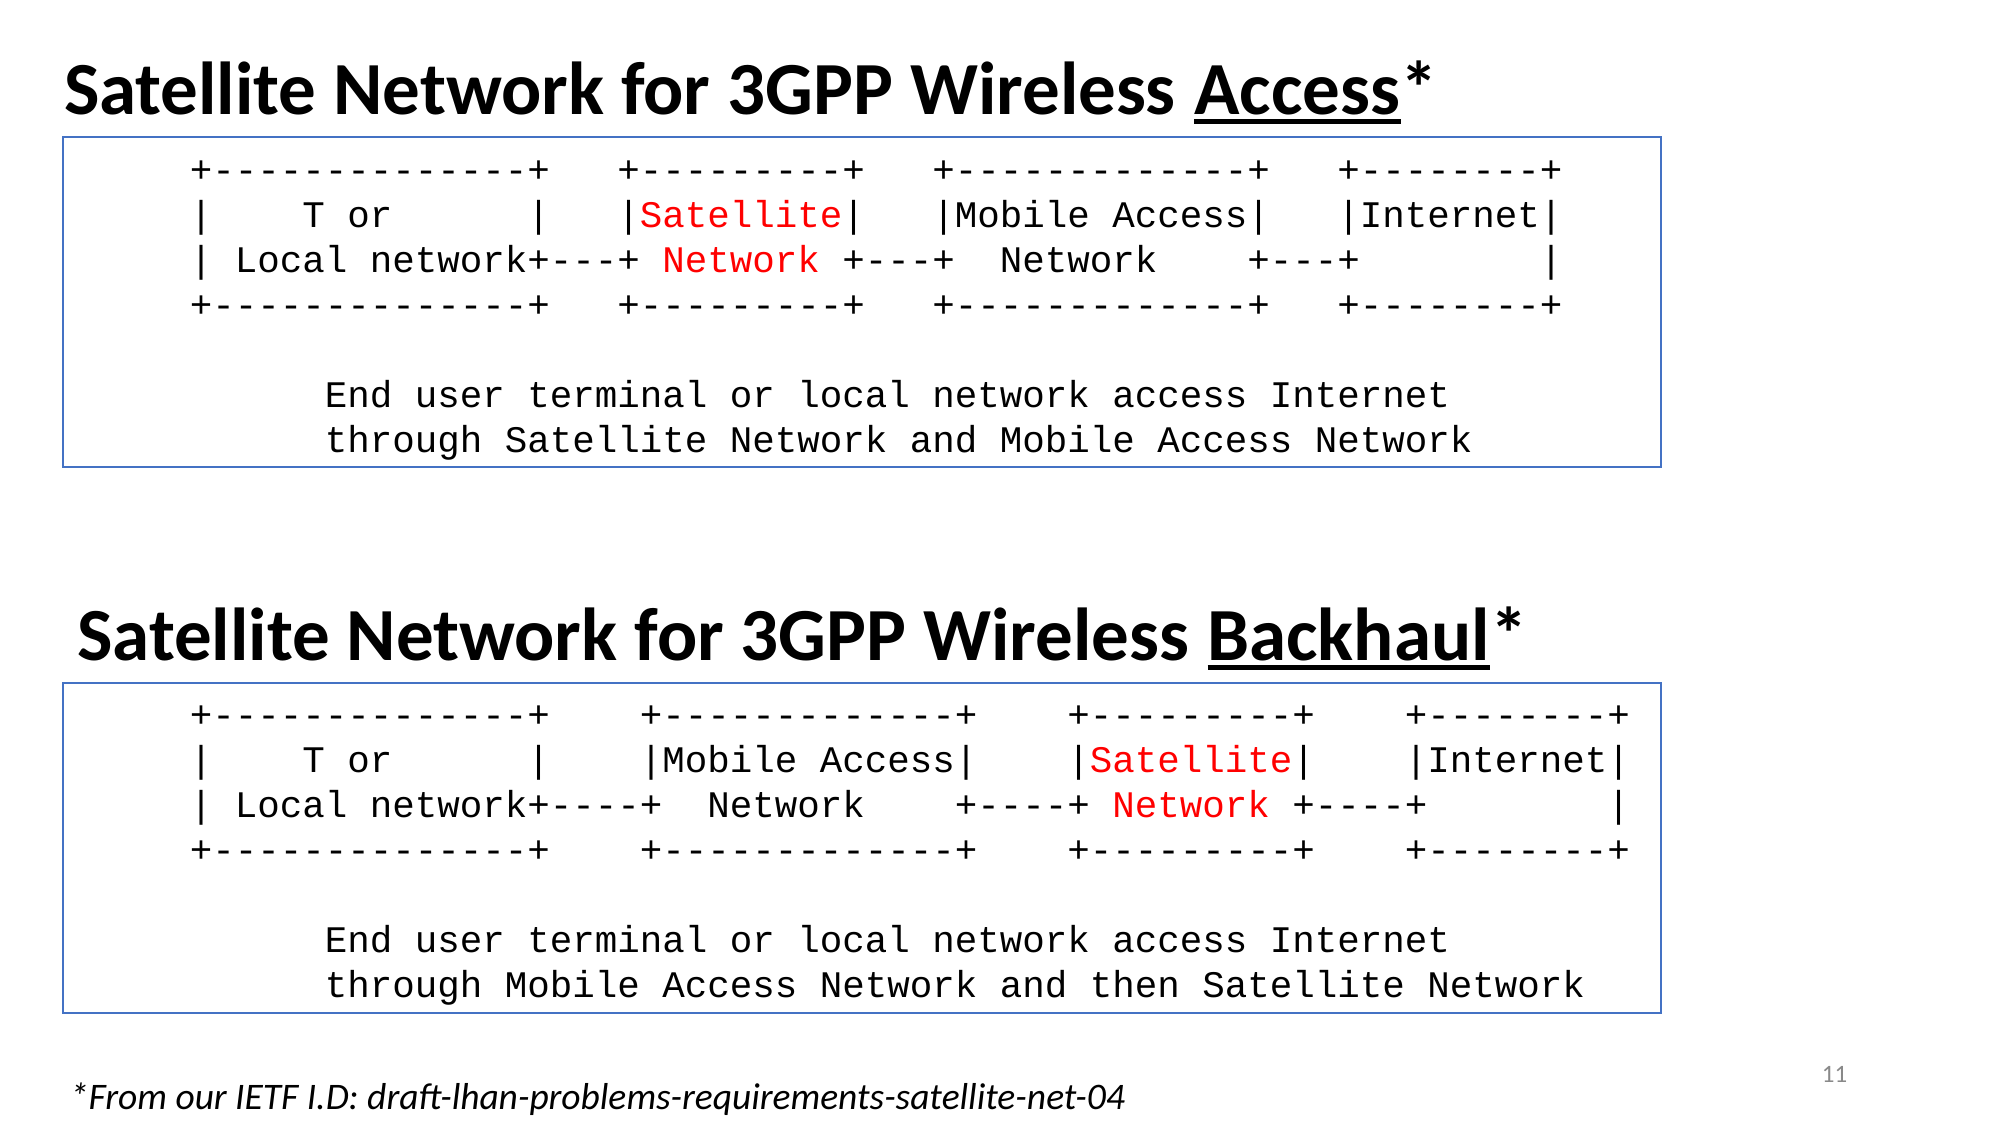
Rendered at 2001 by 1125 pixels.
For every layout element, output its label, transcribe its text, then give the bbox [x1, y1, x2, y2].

text_box +--------------+ +-------------+ +---------+ +--------+ | T or | |Mobile Access| |Satellite| |Internet| | Local network+----+ Network +----+ Network +----+ | +--------------+ +-------------+ +---------+ +--------+ End user terminal or local network access Internet through Mobile Access Network and then Satellite Network [62, 699, 1662, 1013]
title Satellite Network for 3GPP Wireless Access* [49, 27, 1717, 152]
text_box *From our IETF I.D: draft-lhan-problems-requirements-satellite-net-04 [55, 1064, 1141, 1124]
slide_number 11 [1412, 1042, 1863, 1103]
text_box +--------------+ +---------+ +-------------+ +--------+ | T or | |Satellite| |Mobile Access| |Internet| | Local network+---+ Network +---+ Network +---+ | +--------------+ +---------+ +-------------+ +--------+ End user terminal or local network access Internet through Satellite Network and Mobile Access Network [62, 137, 1662, 467]
text_box Satellite Network for 3GPP Wireless Backhaul* [62, 574, 1731, 699]
